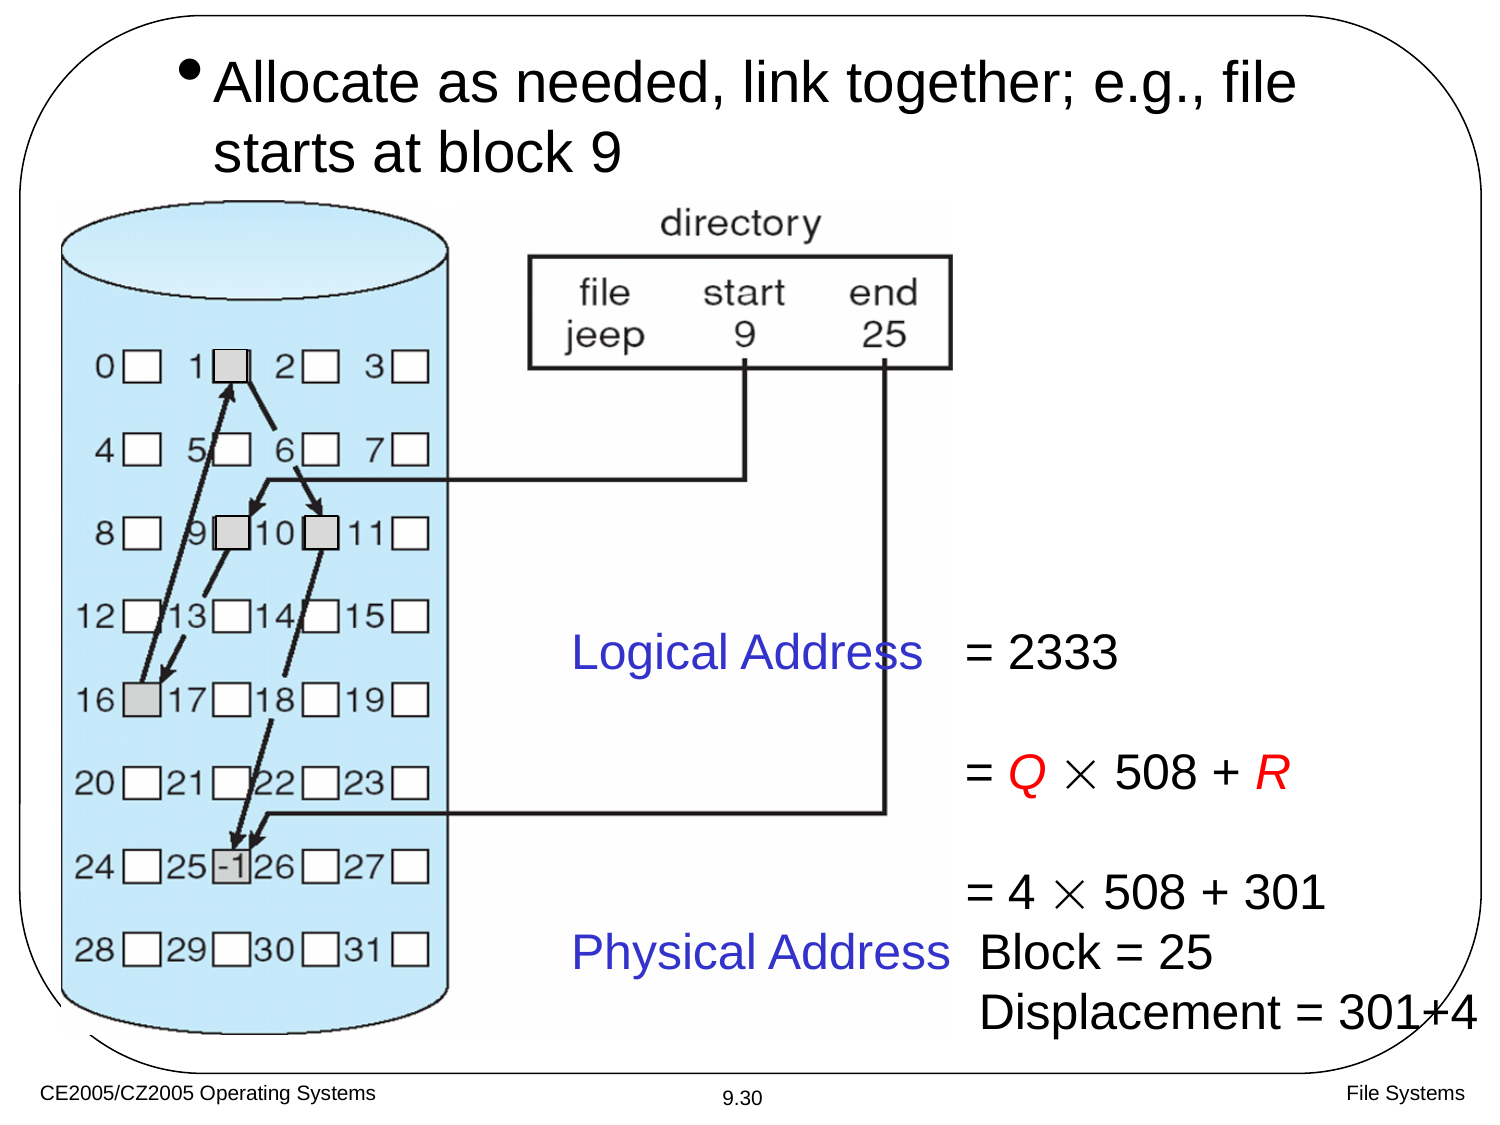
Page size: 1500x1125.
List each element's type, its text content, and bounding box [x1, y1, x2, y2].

picture [61, 197, 955, 1036]
text_box Logical Address = 2333 = Q  508 + R = 4  508 + 301 Physical Address Block = 25 Displacement = 301+4 [537, 612, 1500, 1048]
list Allocate as needed, link together; e.g., file starts at block 9 [161, 36, 1315, 130]
